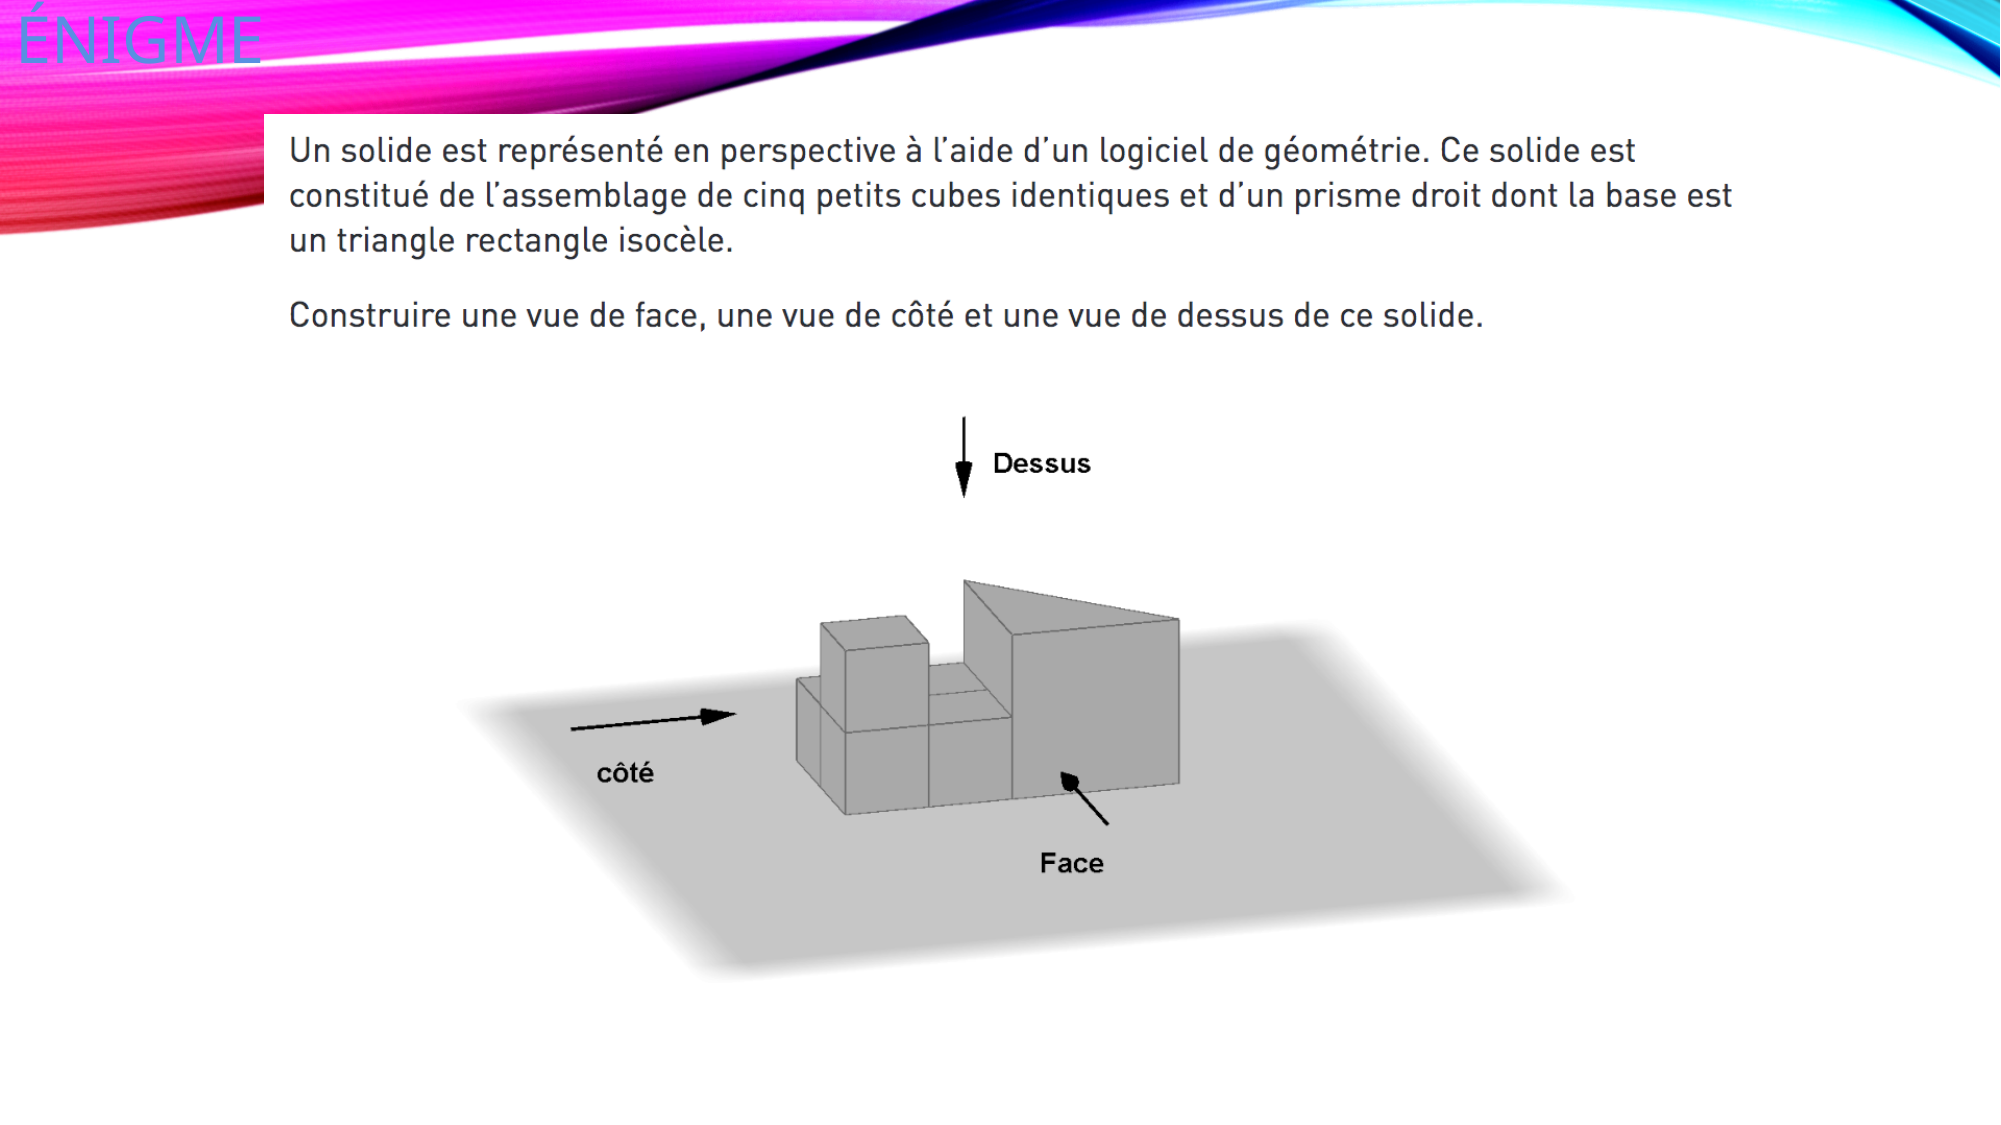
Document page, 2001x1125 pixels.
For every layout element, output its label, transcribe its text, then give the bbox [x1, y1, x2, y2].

picture [1910, 0, 2000, 45]
picture [0, 0, 2000, 1009]
picture [1890, 0, 2000, 75]
title ÉNIGME [0, 0, 477, 86]
